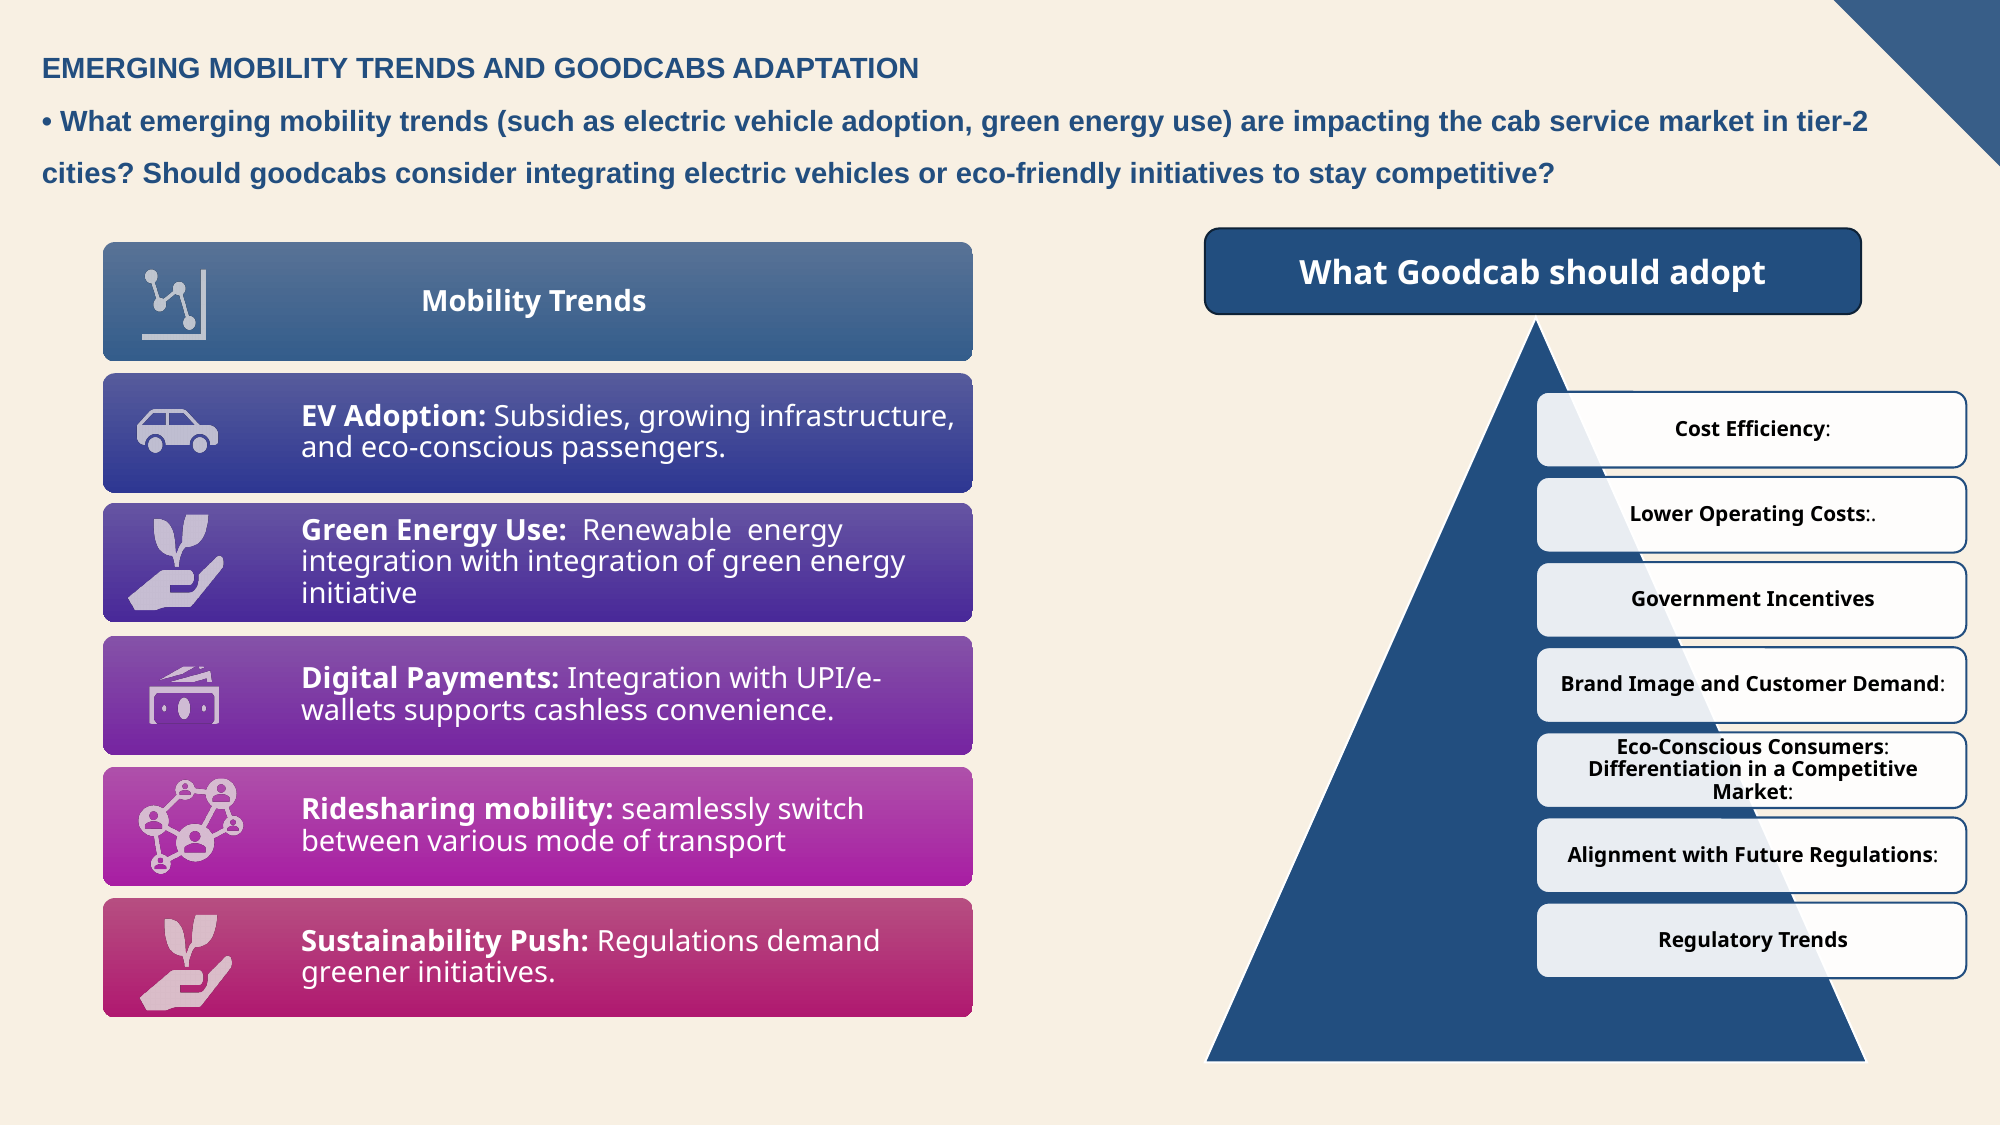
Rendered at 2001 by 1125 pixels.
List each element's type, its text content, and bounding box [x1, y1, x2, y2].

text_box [1204, 317, 1967, 1063]
title Emerging Mobility Trends and Goodcabs Adaptation • What emerging mobility trends (such as electric vehicle adoption, green energy use) are impacting the cab service market in tier-2 cities? Should goodcabs consider integrating electric vehicles or eco-friendly initiatives to stay competitive? [26, 24, 1946, 243]
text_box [102, 242, 973, 1018]
text_box What Goodcab should adopt [1203, 227, 1863, 316]
